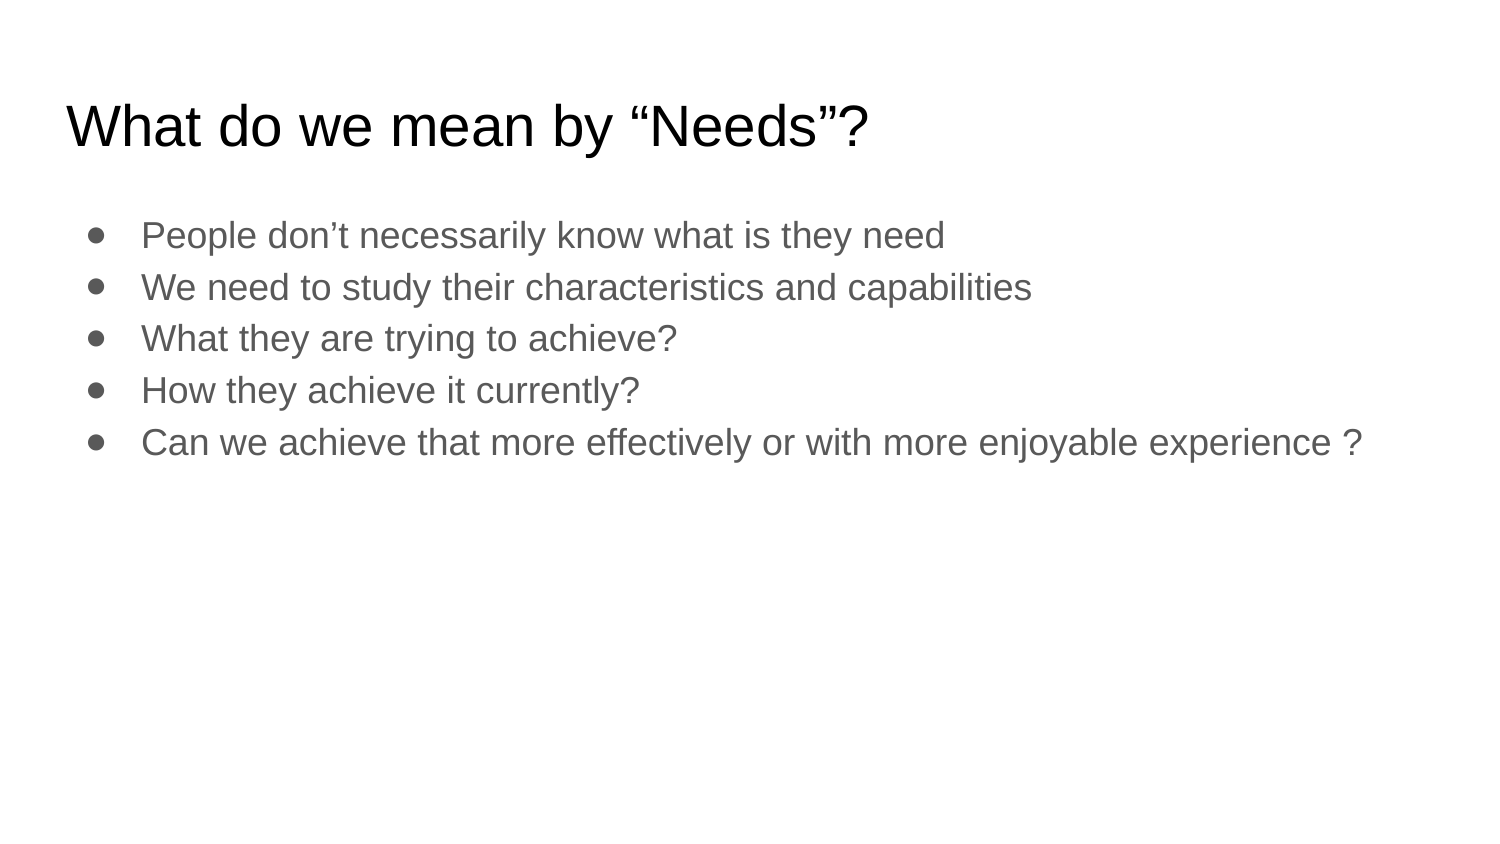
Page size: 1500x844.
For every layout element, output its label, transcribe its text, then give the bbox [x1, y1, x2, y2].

list People don’t necessarily know what is they need We need to study their characteristics and capabilities What they are trying to achieve? How they achieve it currently? Can we achieve that more effectively or with more enjoyable experience ? [51, 189, 1449, 750]
title What do we mean by “Needs”? [51, 72, 1449, 167]
